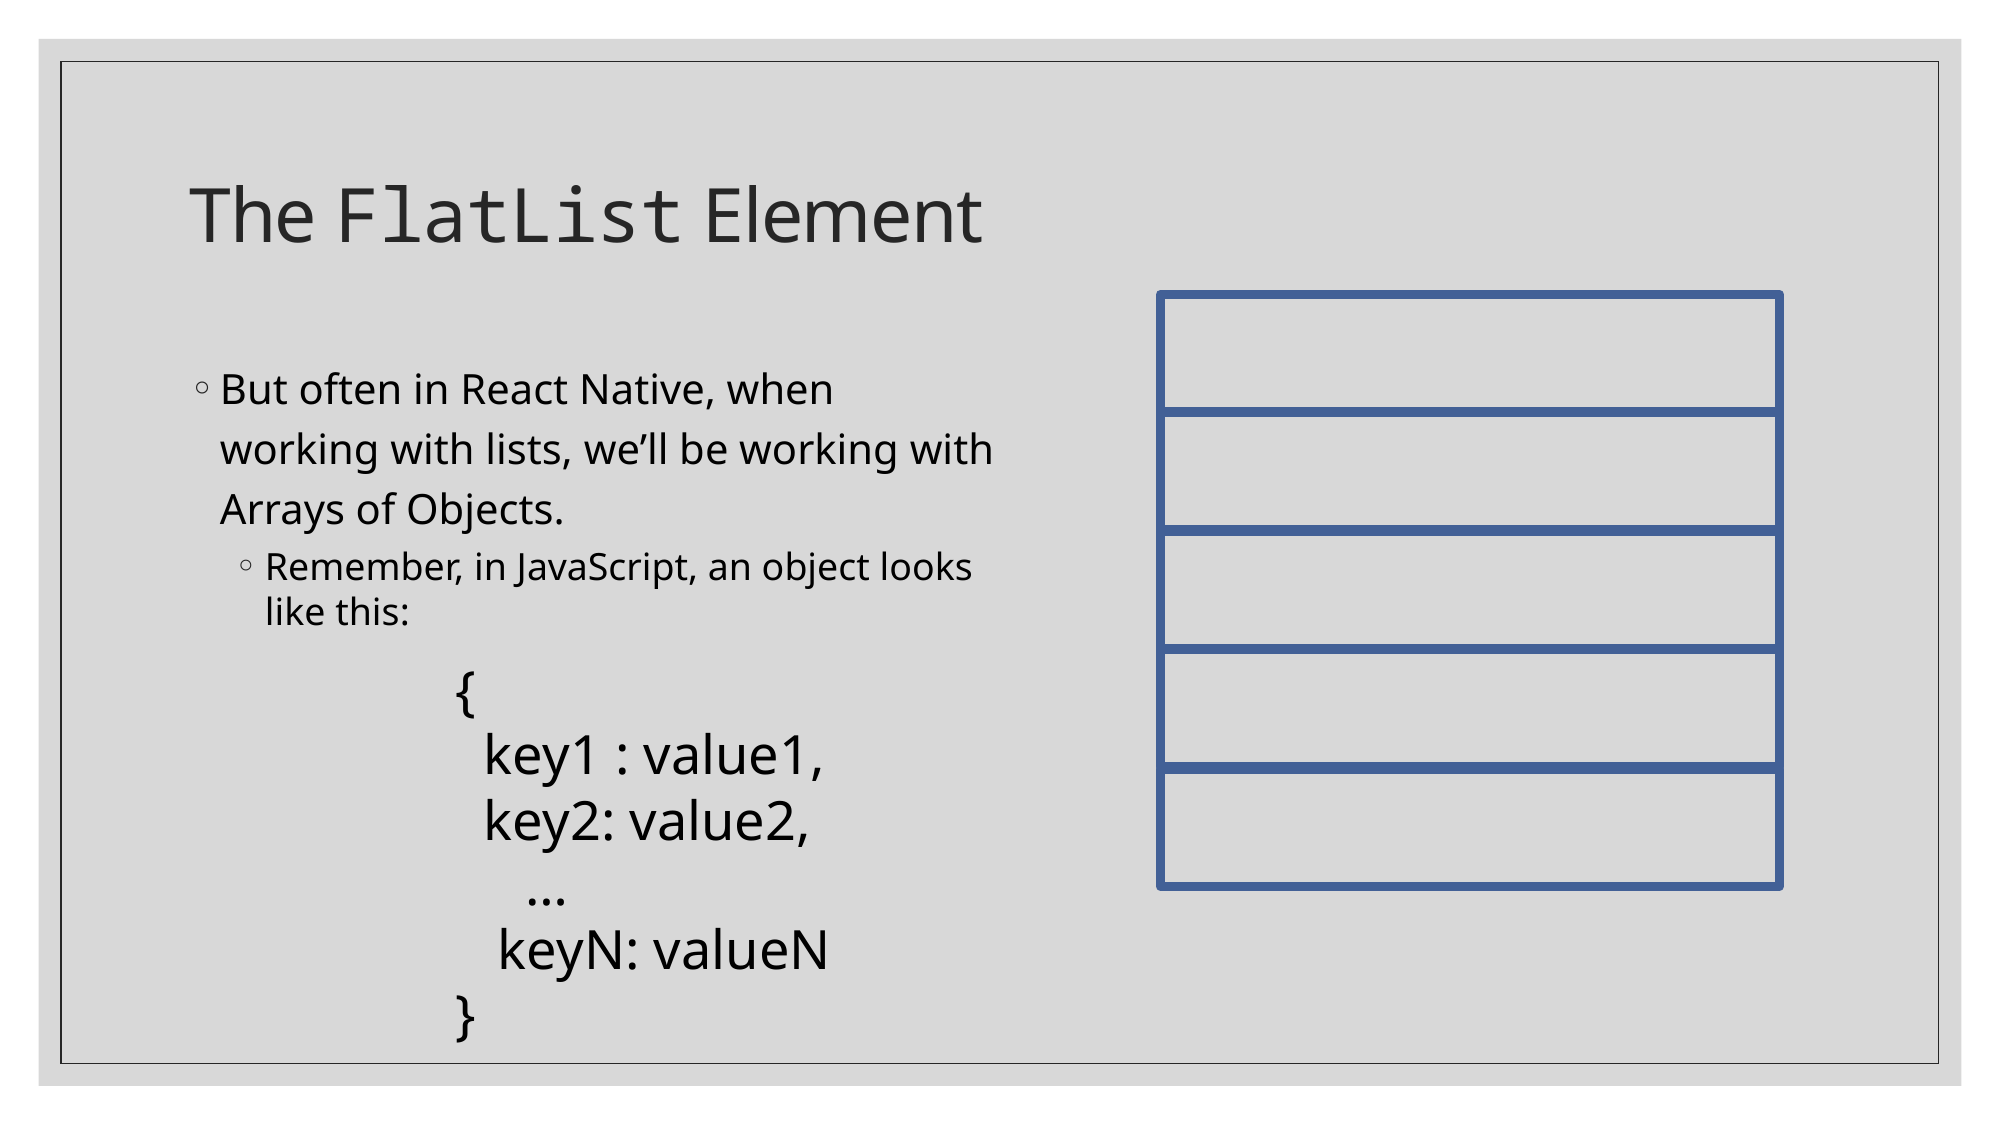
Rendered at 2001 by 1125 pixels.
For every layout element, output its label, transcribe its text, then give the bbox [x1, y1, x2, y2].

text_box { key1 : value1, key2: value2, … keyN: valueN } [441, 648, 1114, 1118]
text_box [1160, 294, 1780, 887]
list But often in React Native, when working with lists, we’ll be working with Arrays of Objects. Remember, in JavaScript, an object looks like this: [174, 345, 1011, 977]
title The FlatList Element [174, 105, 1825, 331]
